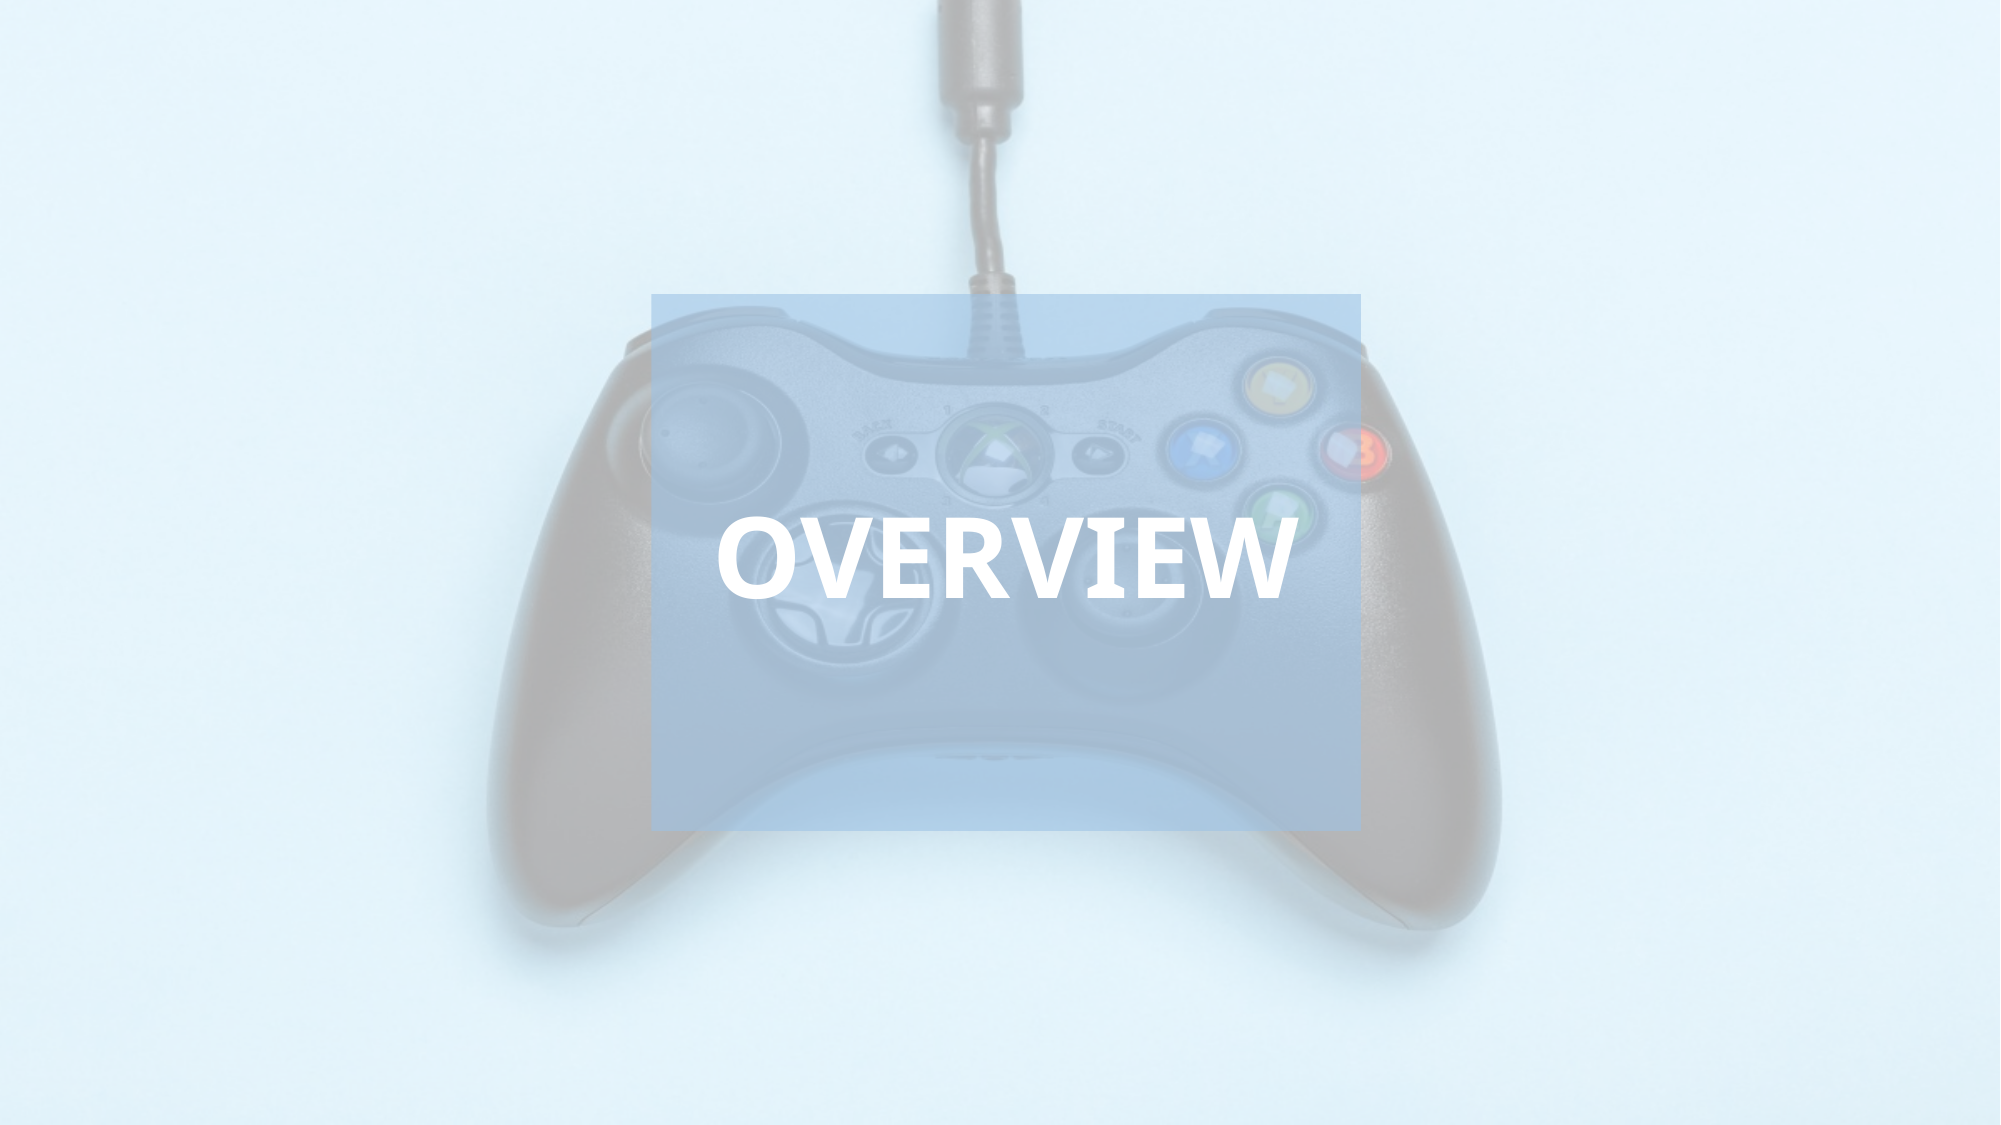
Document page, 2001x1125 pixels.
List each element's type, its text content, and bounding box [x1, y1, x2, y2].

title OVERVIEW [678, 294, 1334, 831]
text_box [632, 256, 1381, 820]
